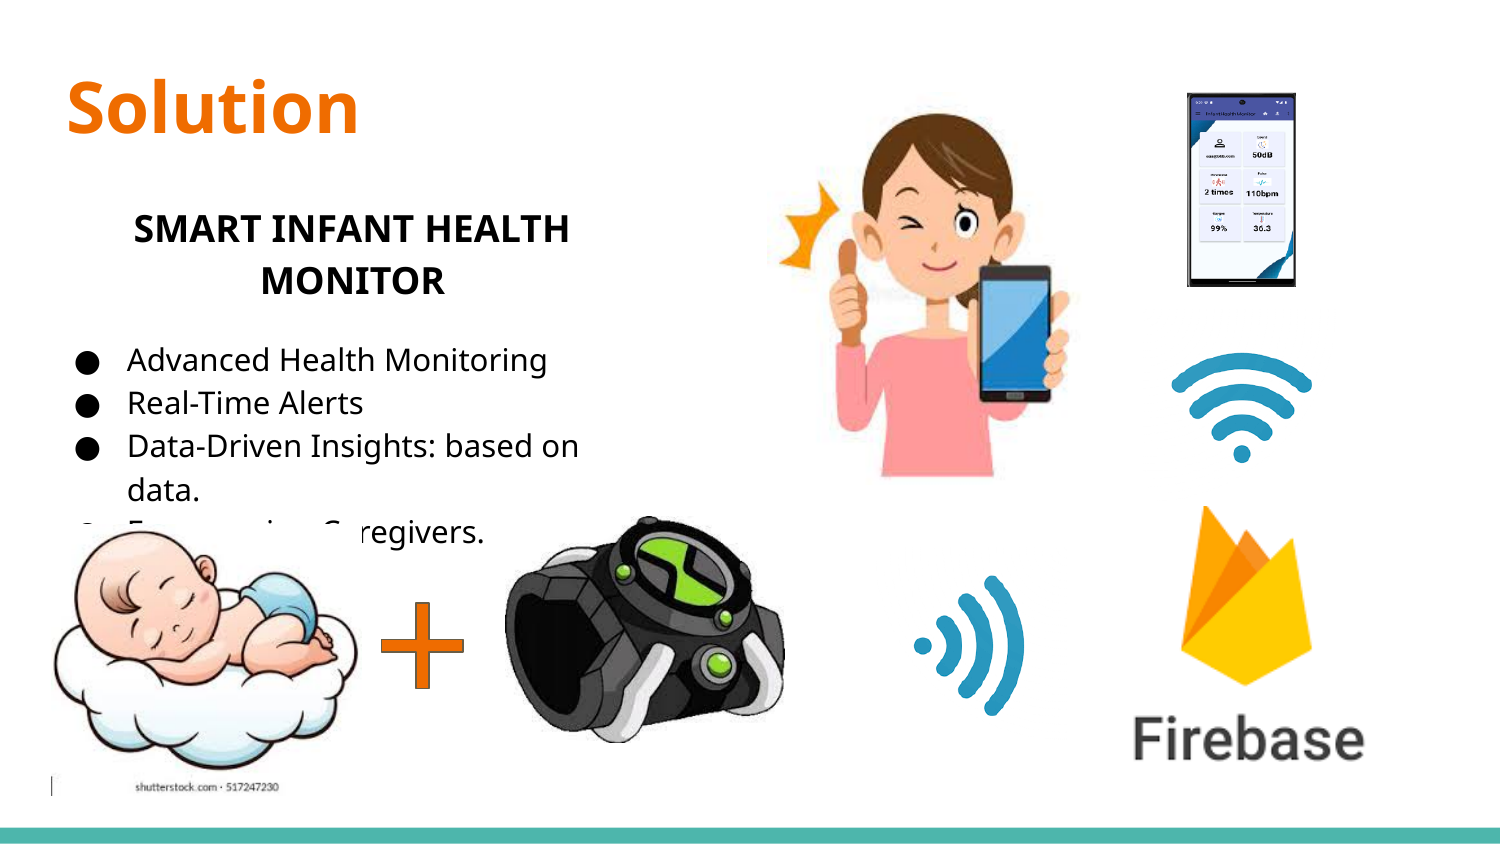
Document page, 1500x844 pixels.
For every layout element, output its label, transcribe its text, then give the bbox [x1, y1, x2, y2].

text_box SMART INFANT HEALTH MONITOR Advanced Health Monitoring Real-Time Alerts Data-Driven Insights: based on data. Empowering Caregivers. [36, 183, 669, 566]
picture [766, 92, 1480, 808]
picture [50, 524, 362, 797]
picture [1185, 92, 1298, 288]
title Solution [51, 47, 1449, 164]
picture [505, 515, 785, 743]
text_box [381, 603, 464, 689]
